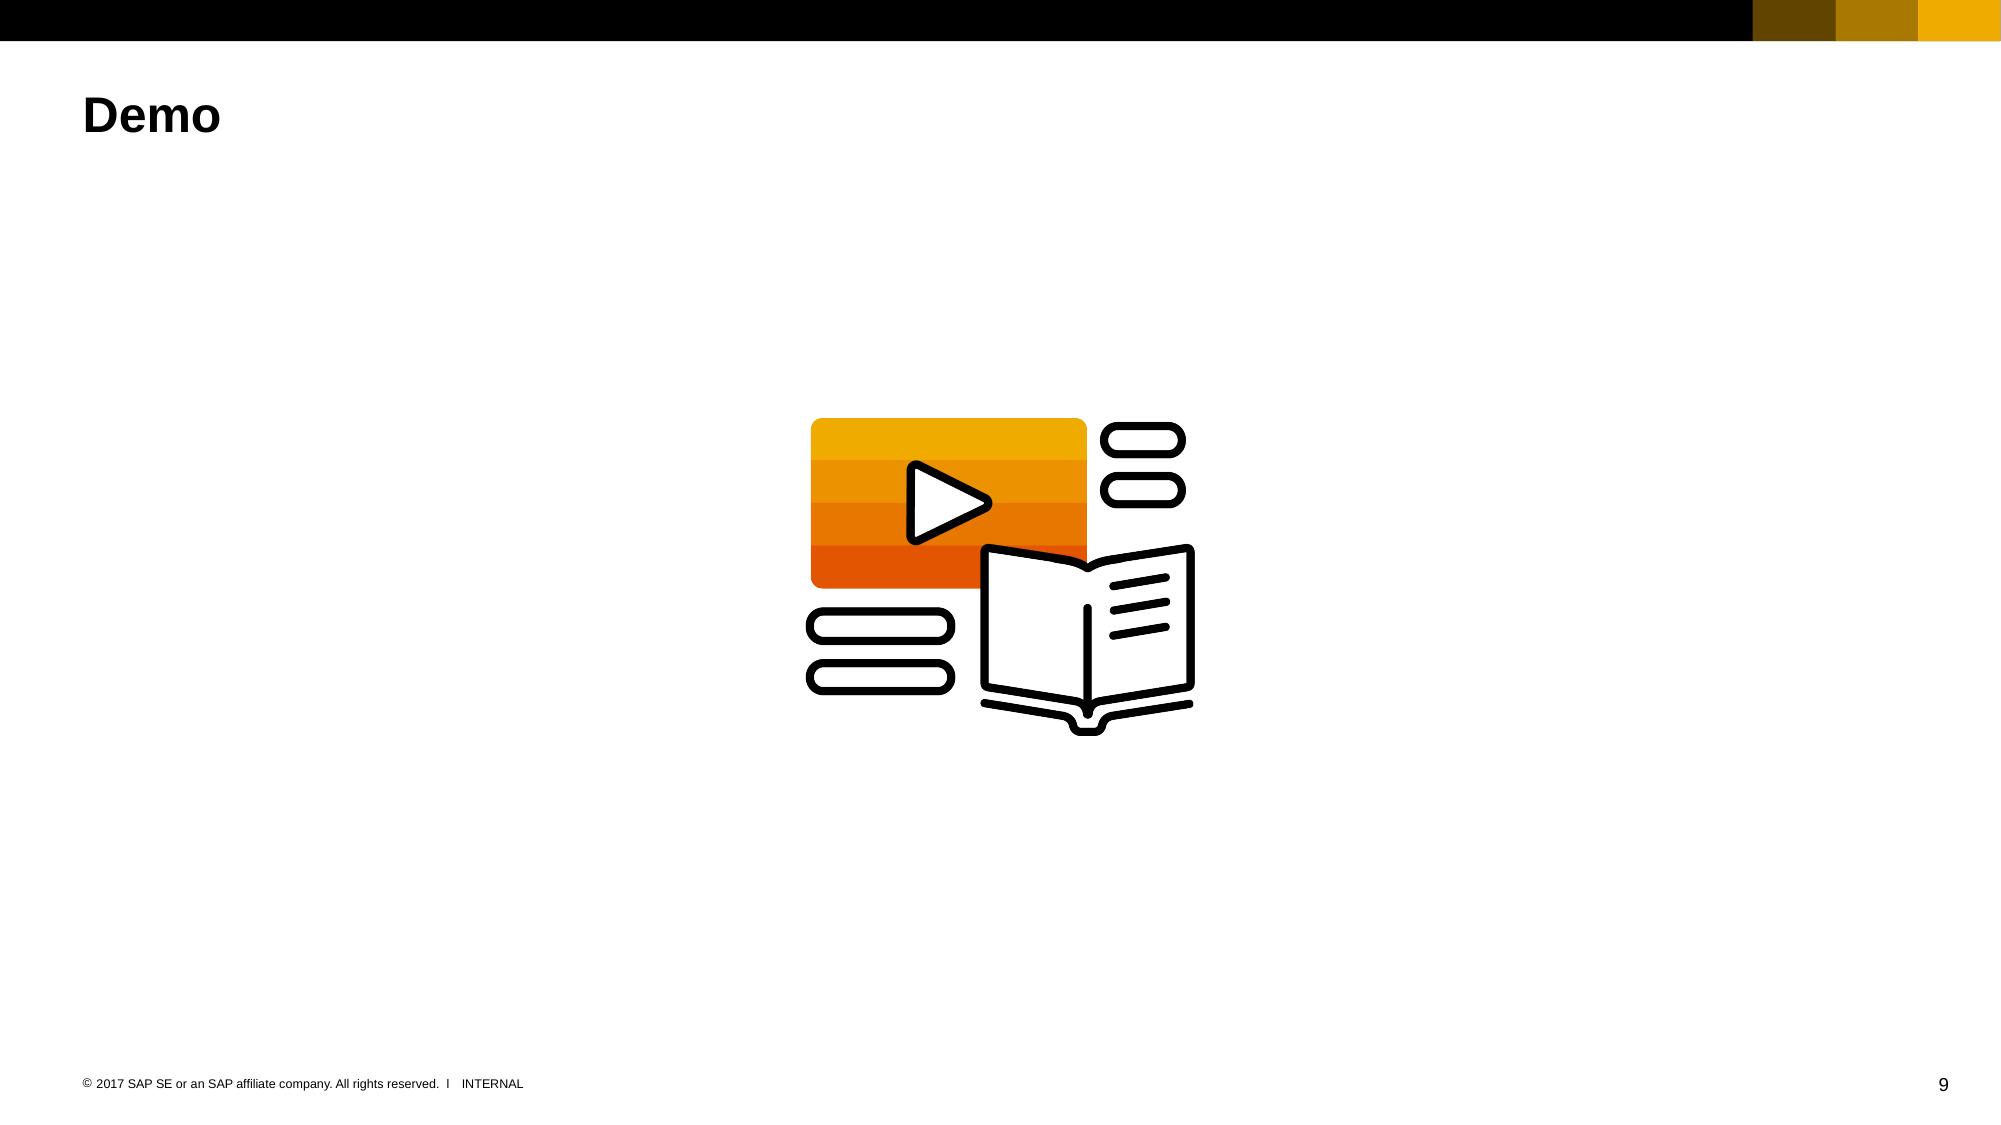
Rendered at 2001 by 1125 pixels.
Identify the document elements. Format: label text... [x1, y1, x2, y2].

title Demo [82, 82, 1918, 144]
picture [741, 303, 1260, 822]
